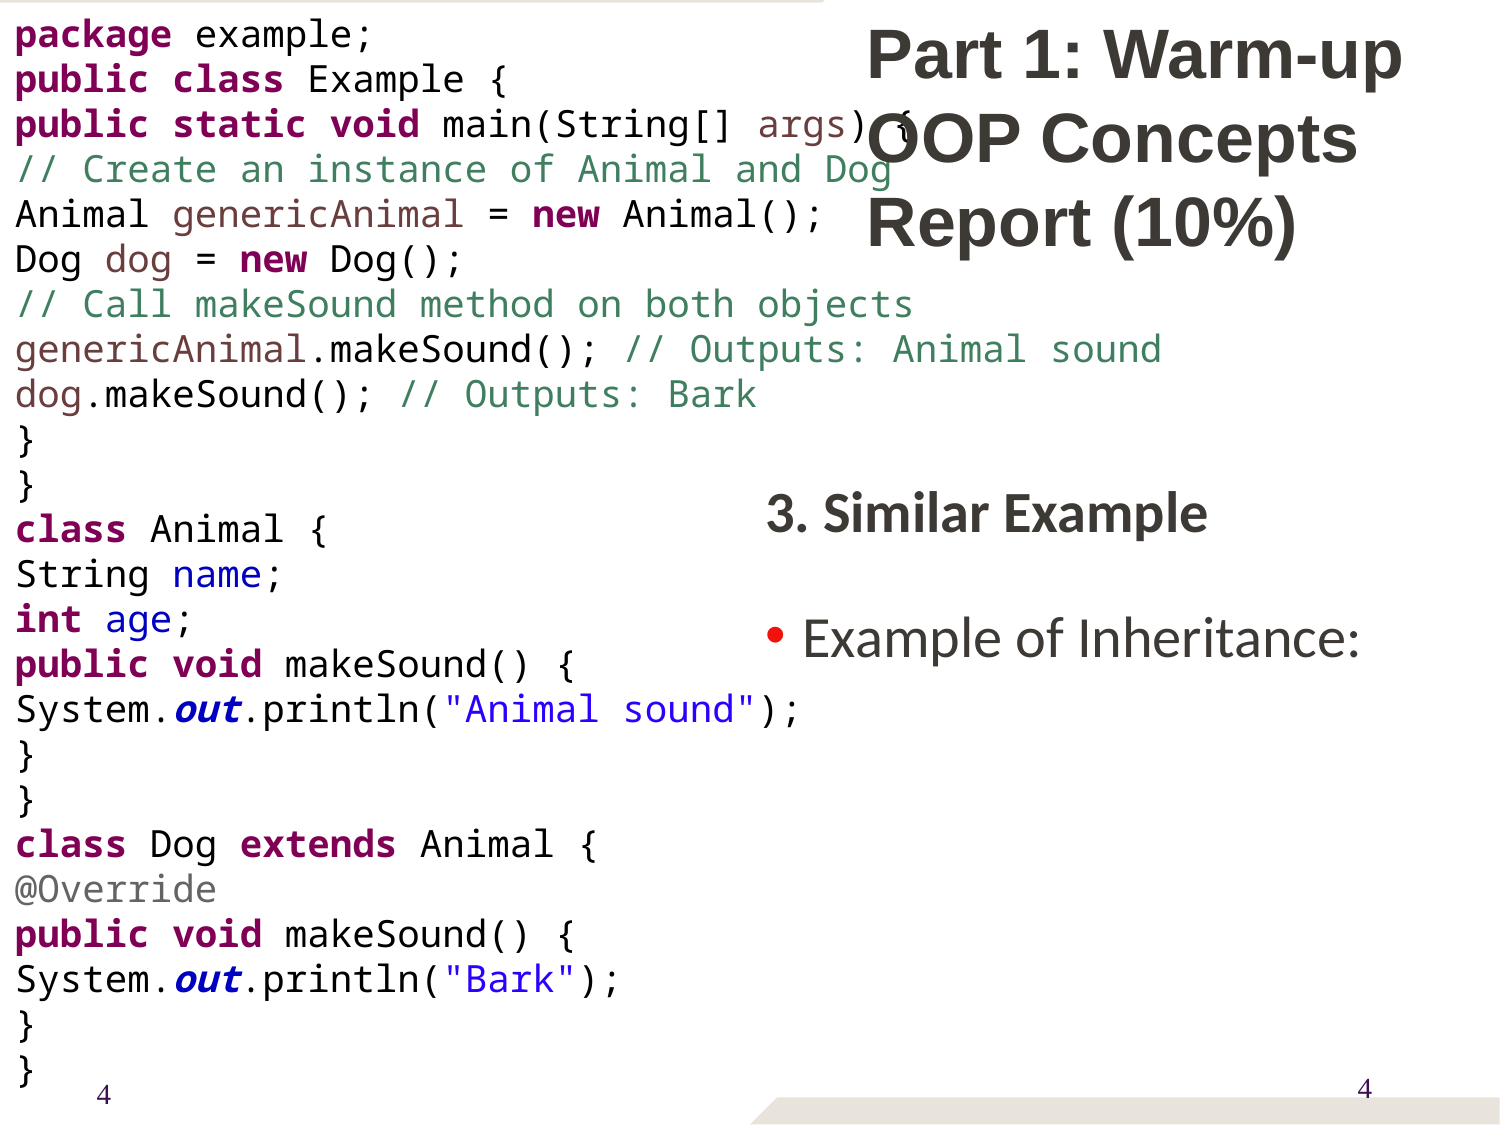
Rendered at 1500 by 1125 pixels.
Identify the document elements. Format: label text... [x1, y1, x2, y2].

text_box 4 [1074, 1049, 1388, 1125]
slide_number 4 [81, 1068, 156, 1109]
text_box package example; public class Example { public static void main(String[] args) { // Create an instance of Animal and Dog Animal genericAnimal = new Animal(); Dog dog = new Dog(); // Call makeSound method on both objects genericAnimal.makeSound(); // Outputs: Animal sound dog.makeSound(); // Outputs: Bark } } class Animal { String name; int age; public void makeSound() { System.out.println("Animal sound"); } } class Dog extends Animal { @Override public void makeSound() { System.out.println("Bark"); } } [0, 2, 1500, 1098]
list 3. Similar Example Example of Inheritance: [750, 431, 1500, 680]
title Part 1: Warm-up OOP Concepts Report (10%) [851, 0, 1500, 269]
